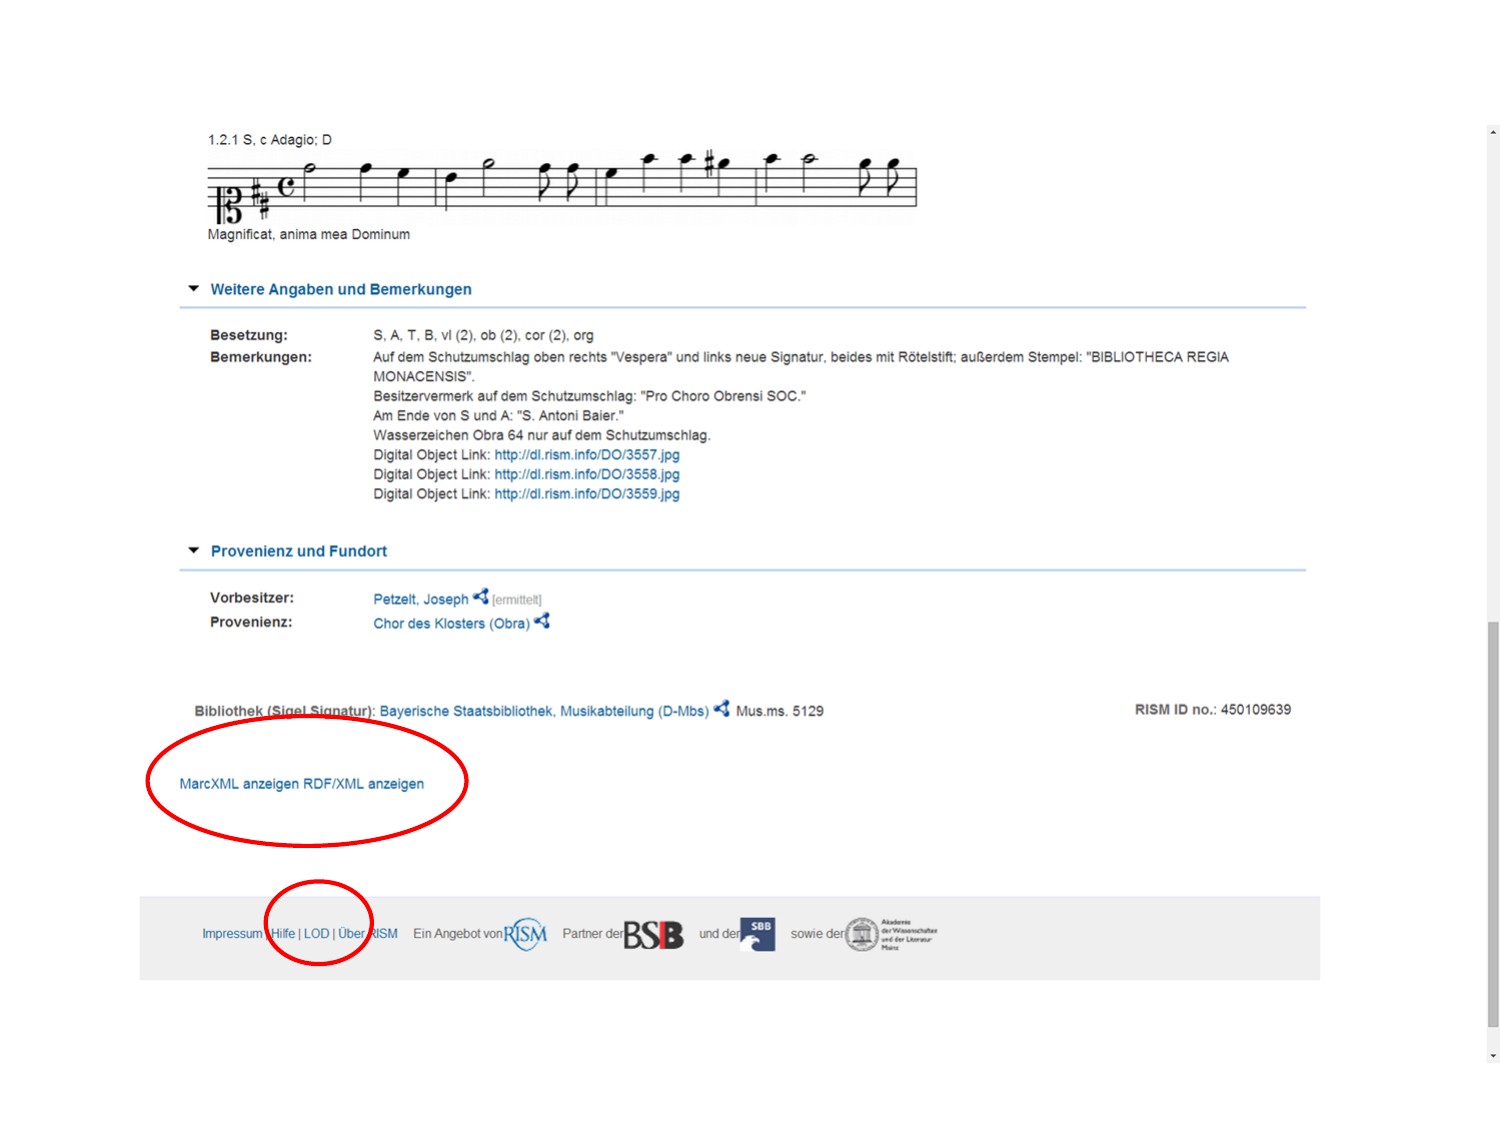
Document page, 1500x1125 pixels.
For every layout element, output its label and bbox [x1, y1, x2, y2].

picture [0, 125, 1500, 1063]
